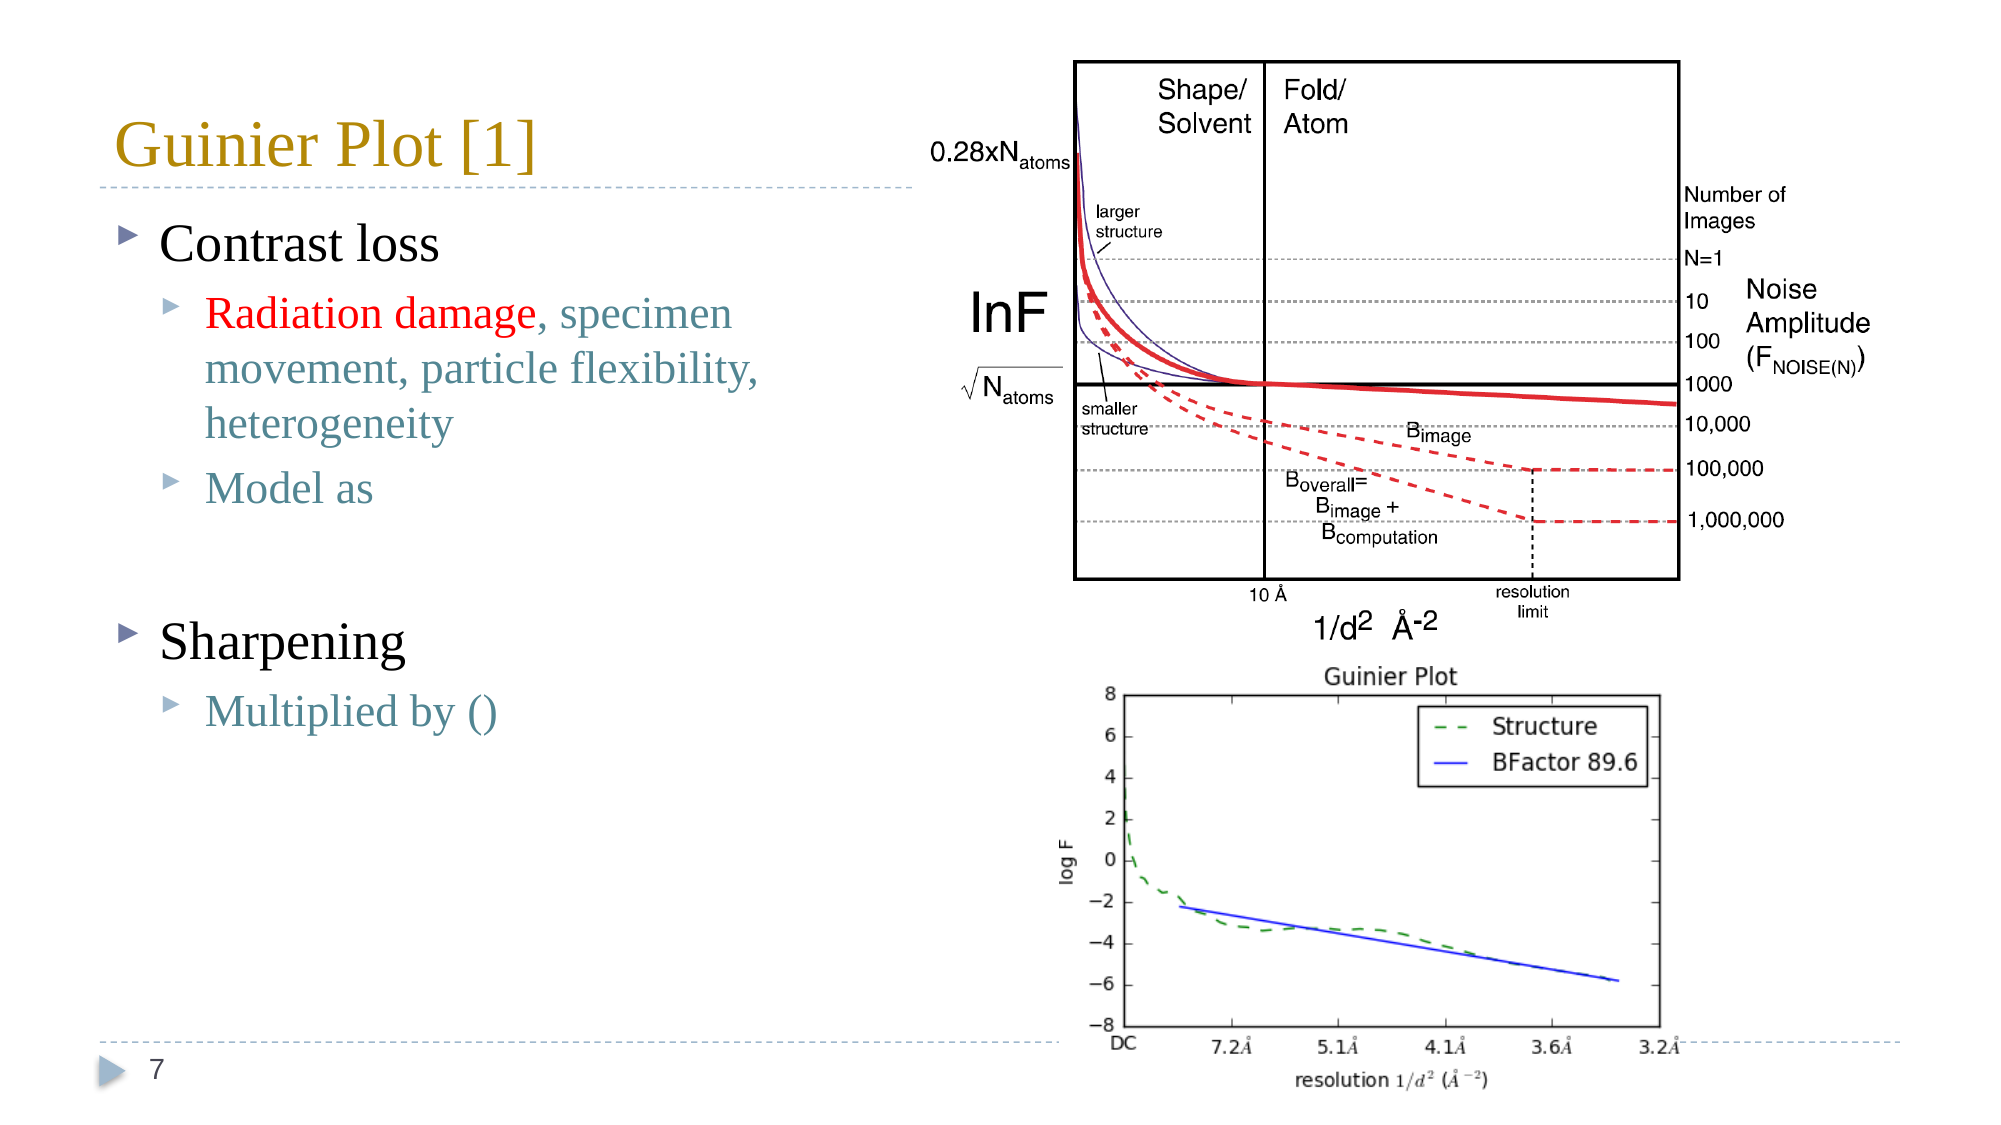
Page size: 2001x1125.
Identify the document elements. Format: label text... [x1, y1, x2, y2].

title Guinier Plot [1] [99, 24, 1901, 188]
slide_number 7 [134, 1042, 568, 1103]
picture [1058, 665, 1680, 1094]
picture [911, 42, 1906, 649]
